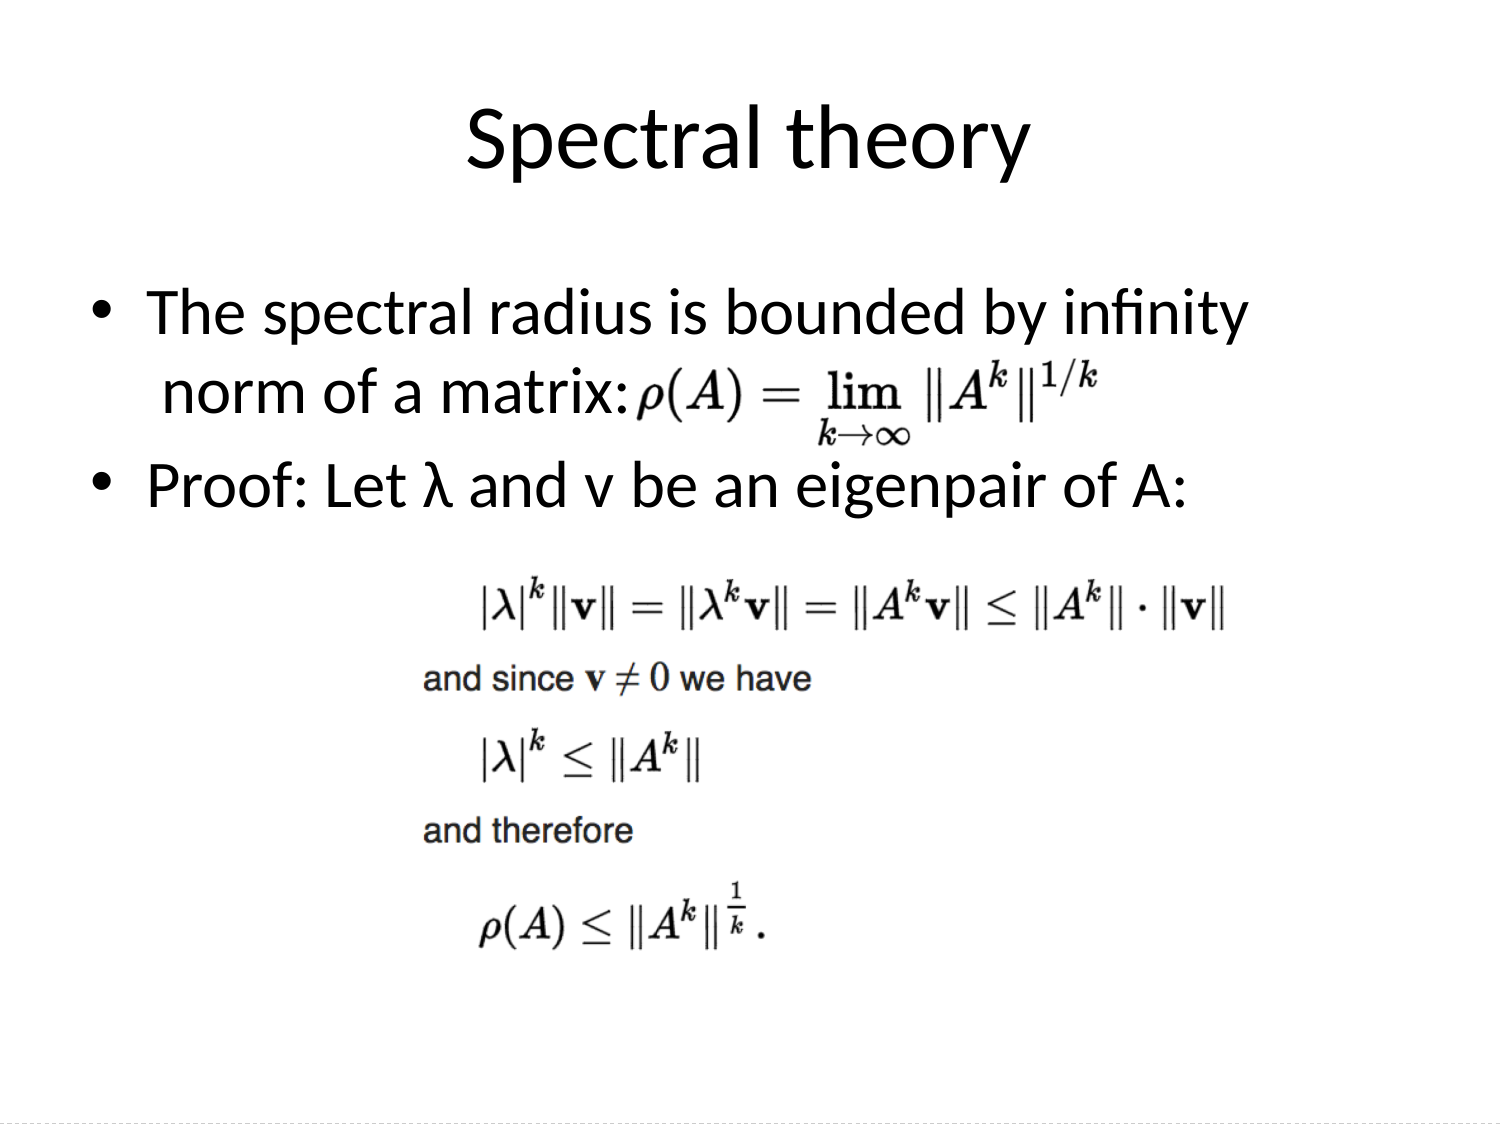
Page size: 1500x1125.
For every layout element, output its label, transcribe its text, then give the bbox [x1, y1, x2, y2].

text_box The spectral radius is bounded by infinity norm of a matrix: Proof: Let λ and v be an eigenpair of A: [87, 263, 1259, 521]
text_box [629, 358, 1107, 457]
text_box [422, 574, 1224, 951]
title Spectral theory [463, 75, 1037, 263]
